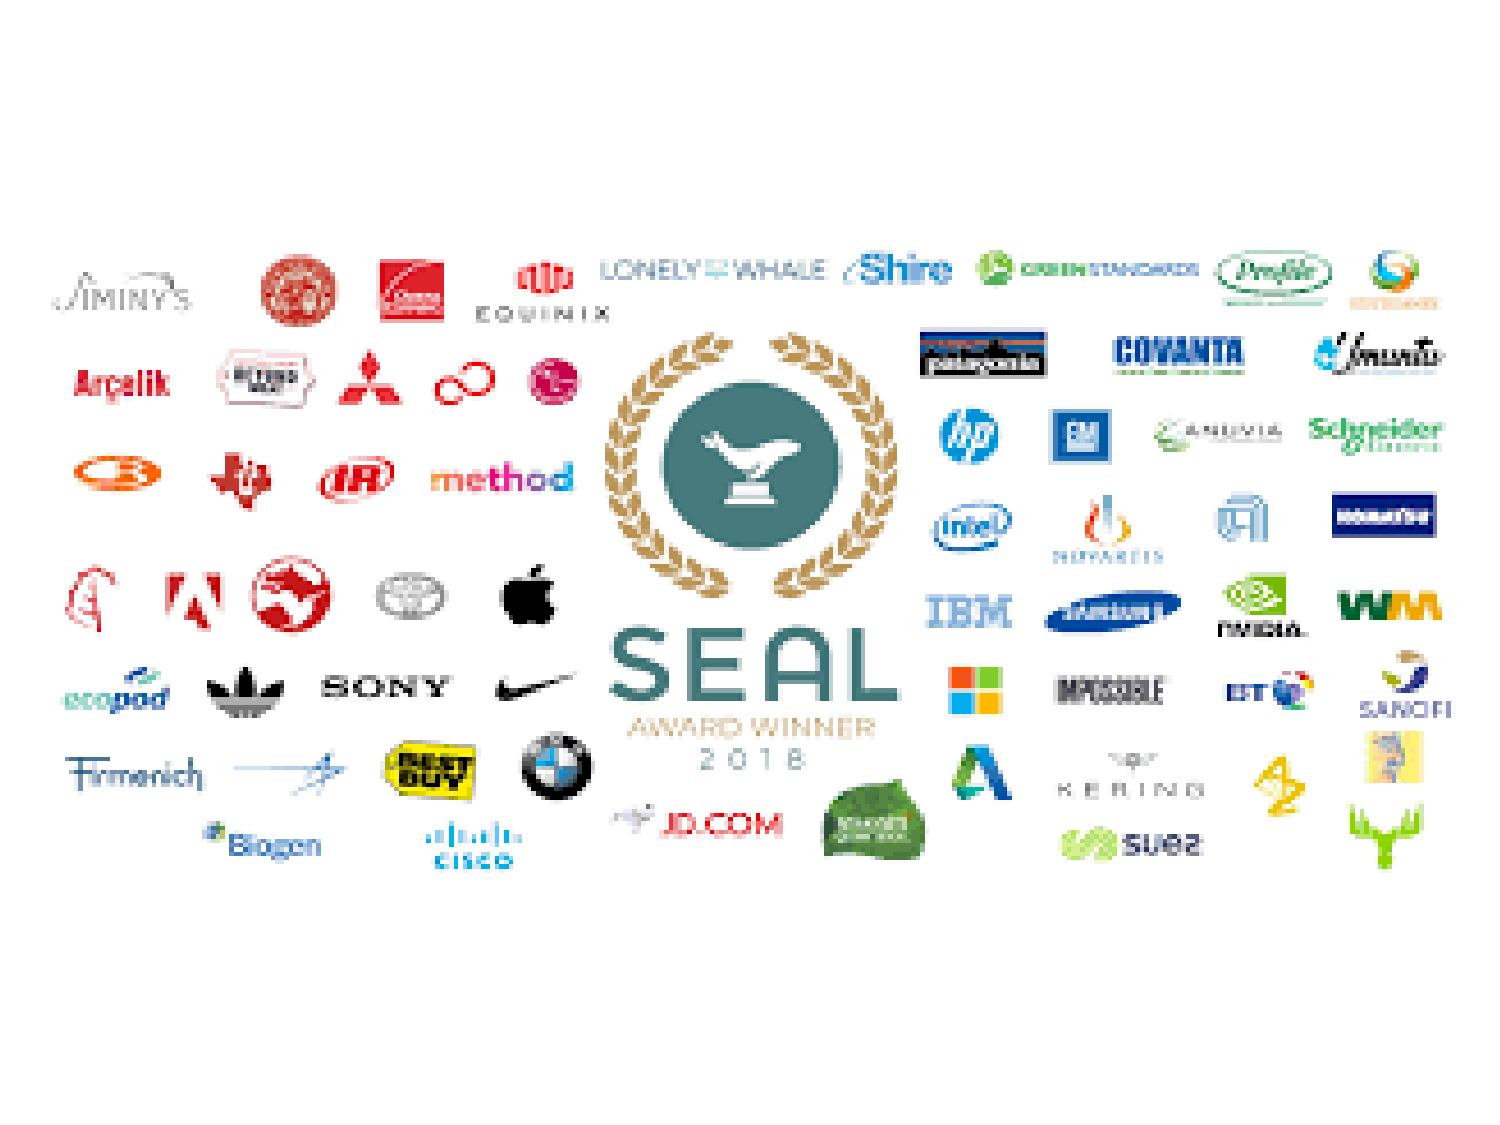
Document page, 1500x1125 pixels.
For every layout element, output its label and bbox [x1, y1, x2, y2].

picture [24, 212, 1479, 895]
